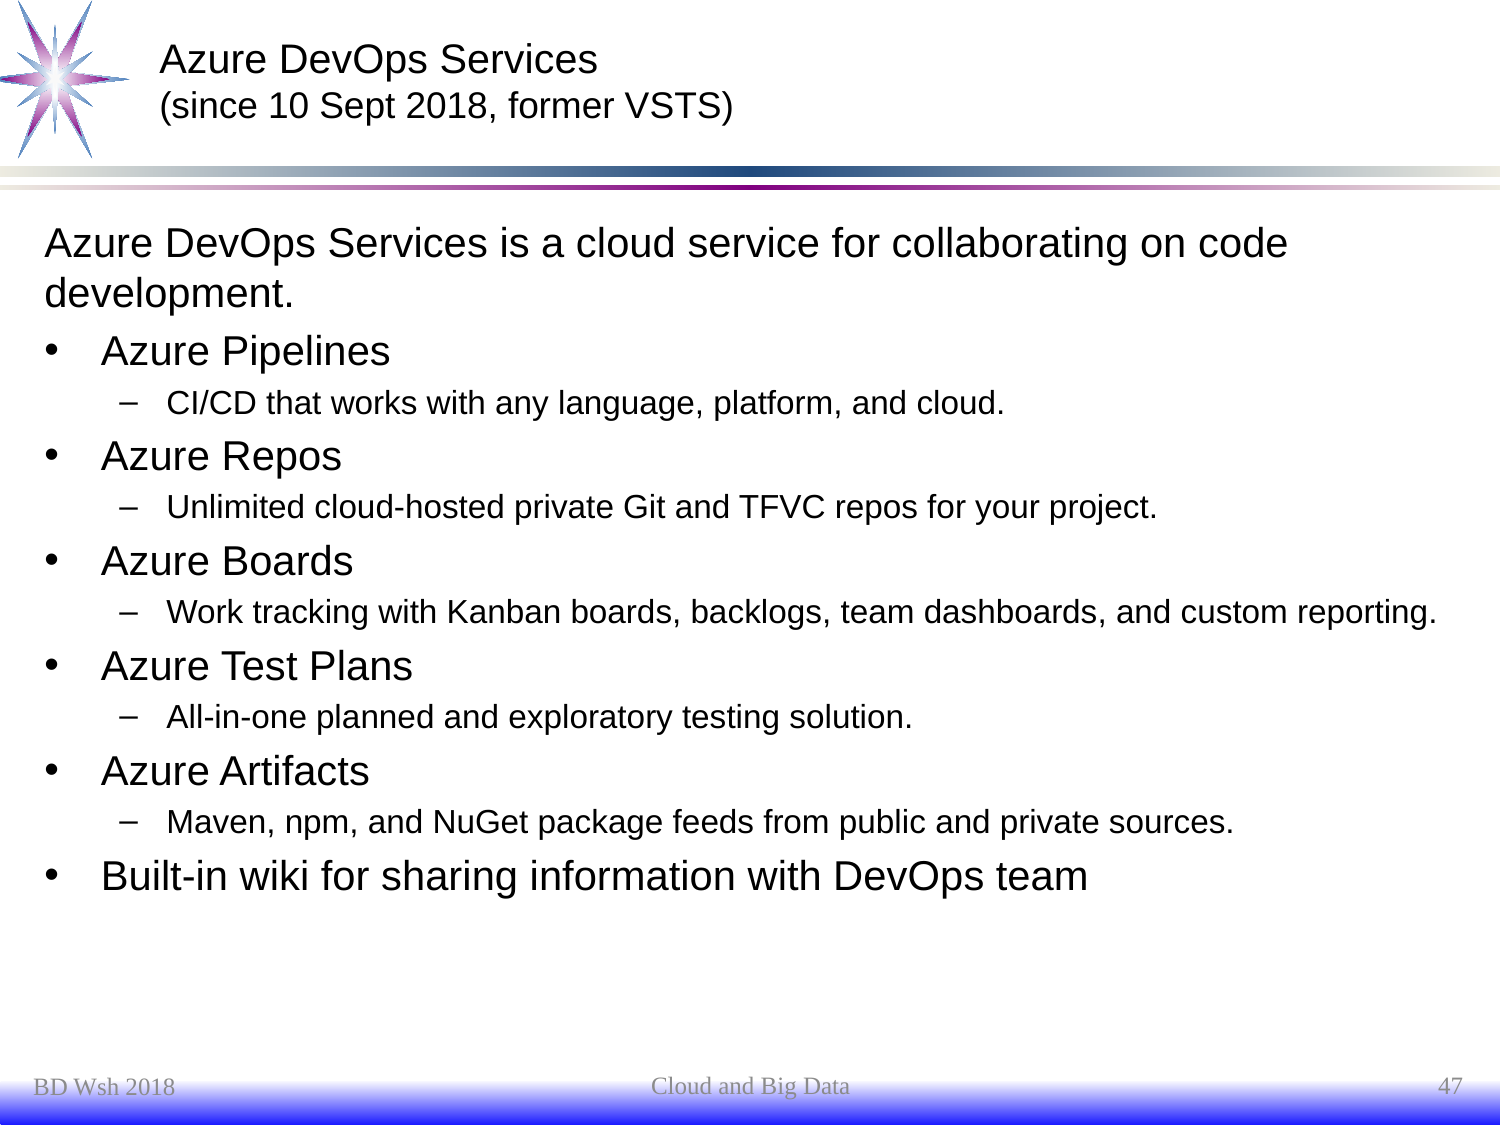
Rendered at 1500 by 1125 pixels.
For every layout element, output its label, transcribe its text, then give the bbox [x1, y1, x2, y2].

slide_number 47 [1128, 1064, 1478, 1106]
footer Cloud and Big Data [513, 1063, 989, 1106]
list Azure DevOps Services is a cloud service for collaborating on code development. Azure Pipelines CI/CD that works with any language, platform, and cloud. Azure Repos Unlimited cloud-hosted private Git and TFVC repos for your project. Azure Boards Work tracking with Kanban boards, backlogs, team dashboards, and custom reporting. Azure Test Plans All-in-one planned and exploratory testing solution. Azure Artifacts Maven, npm, and NuGet package feeds from public and private sources. Built-in wiki for sharing information with DevOps team [29, 208, 1471, 1035]
slide_number BD Wsh 2018 [18, 1064, 390, 1106]
title Azure DevOps Services (since 10 Sept 2018, former VSTS) [147, 24, 1425, 135]
